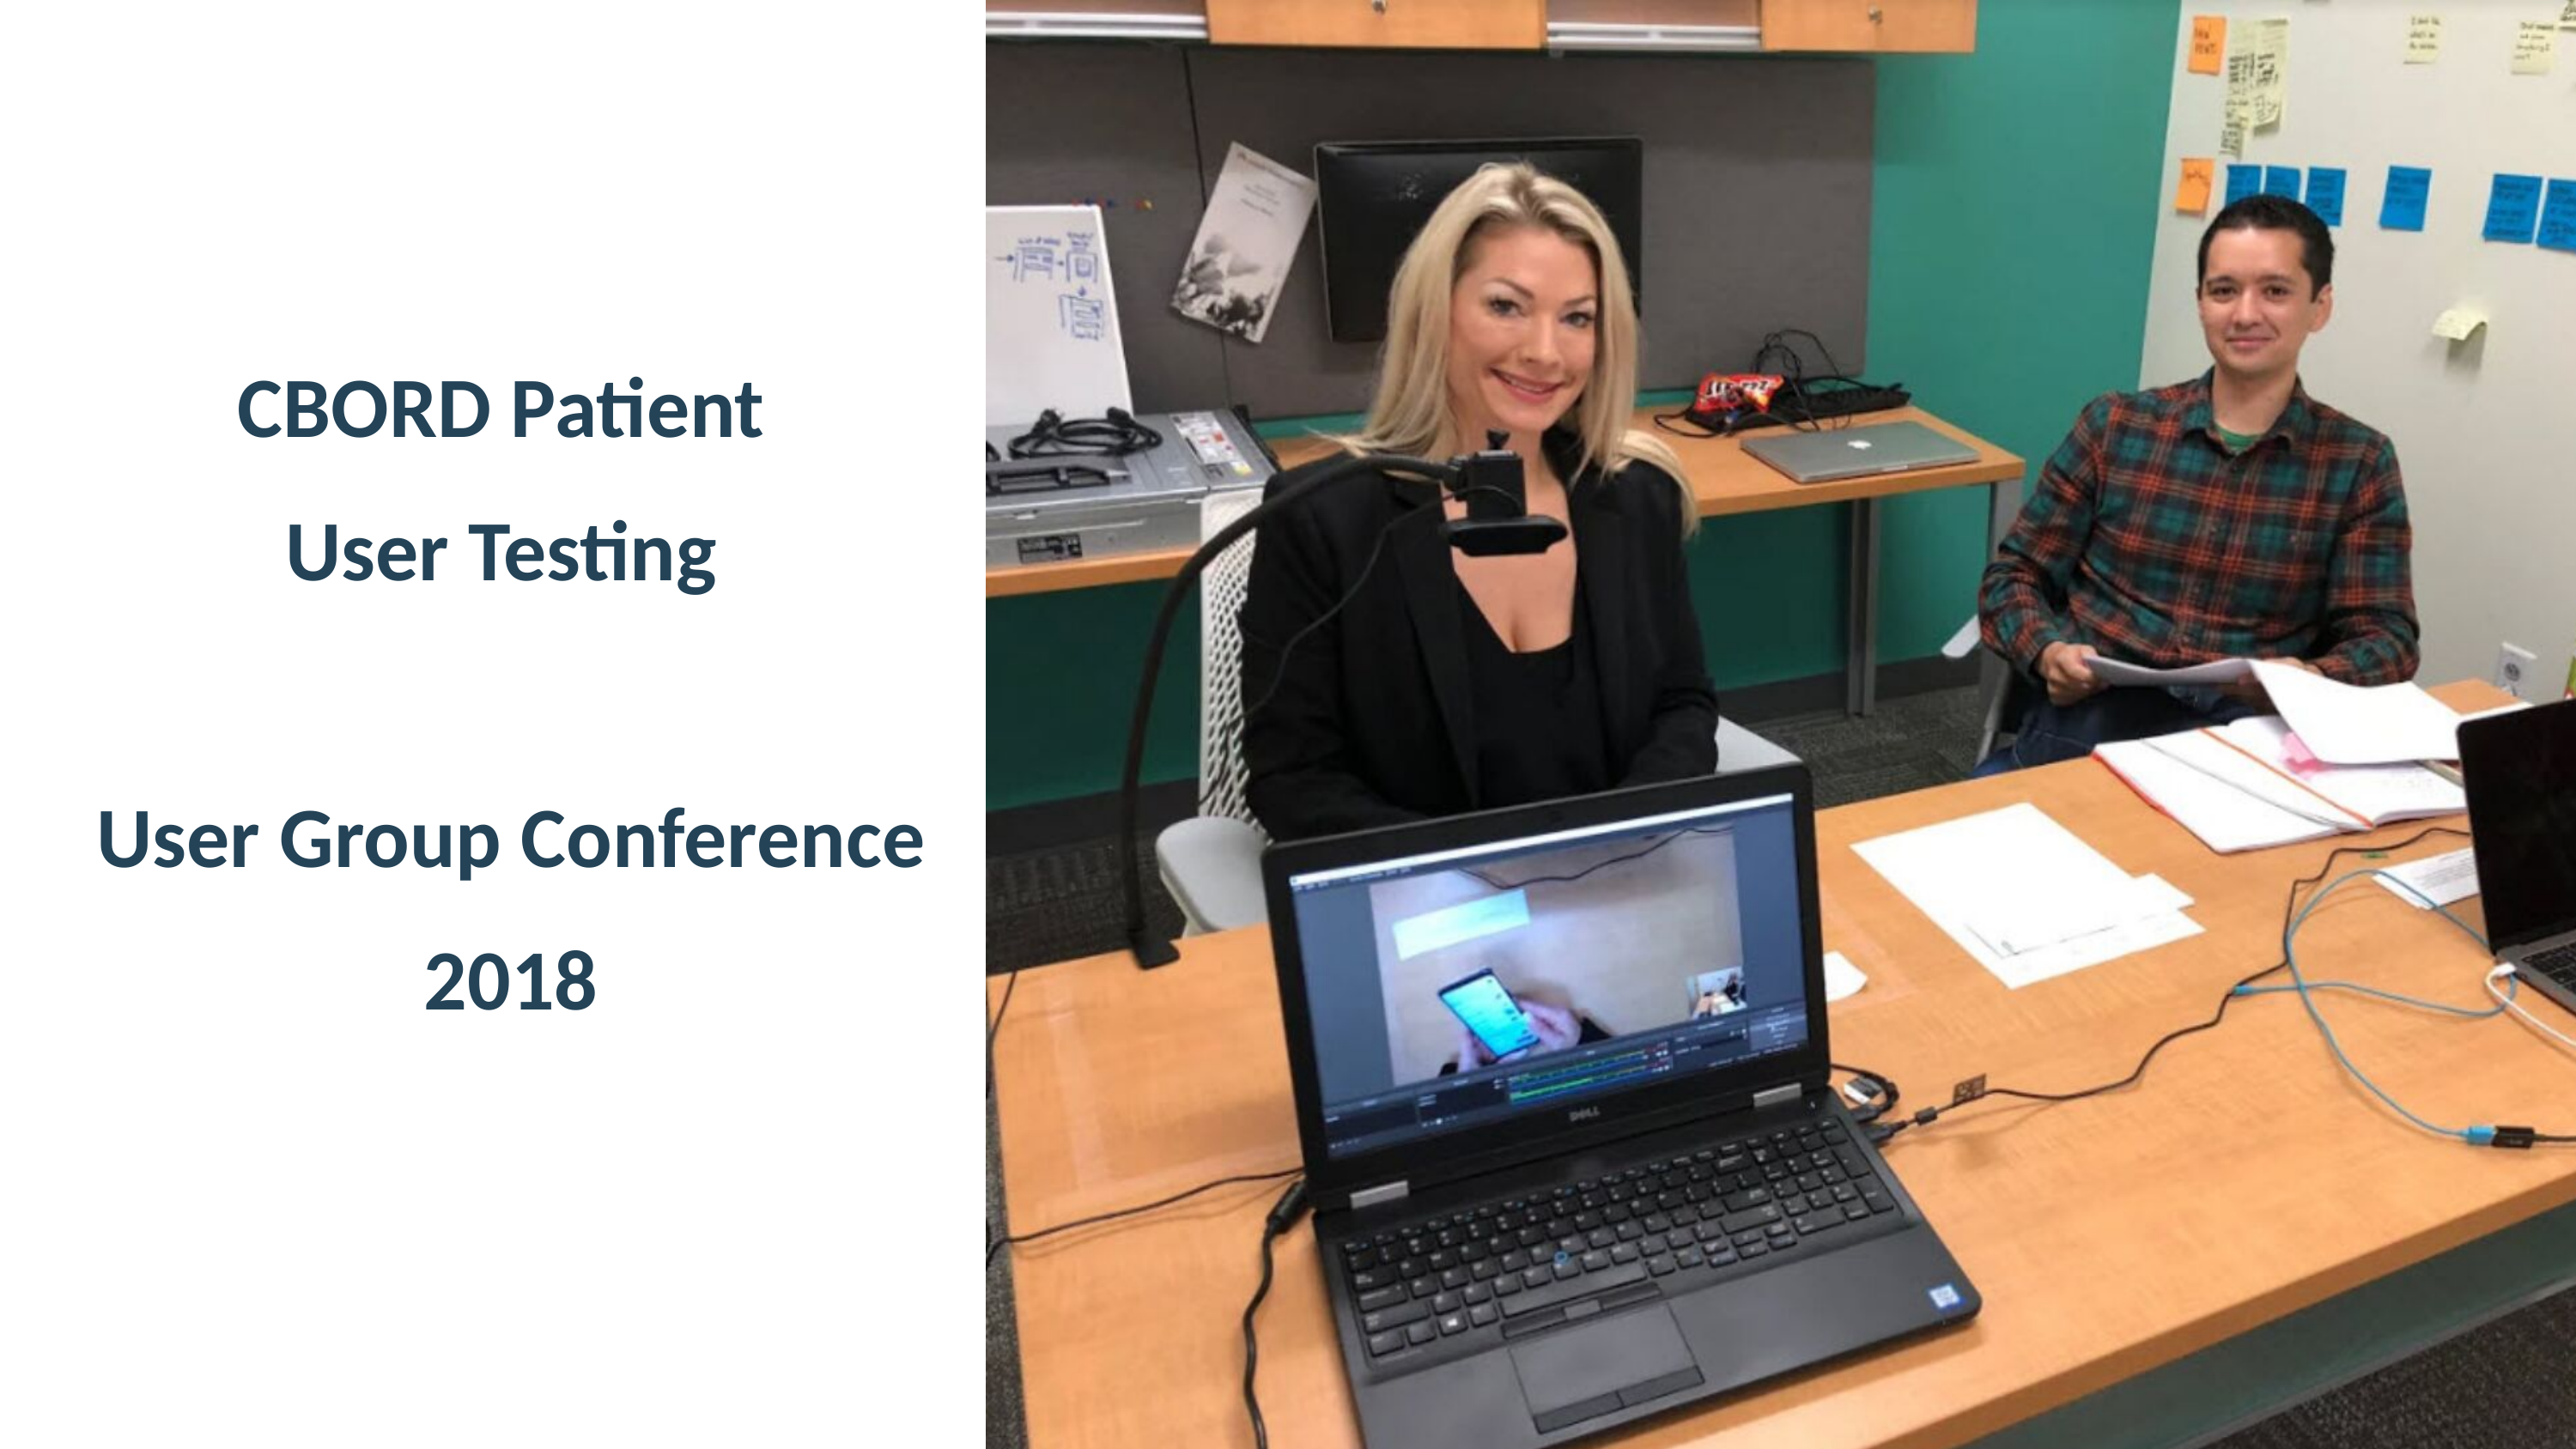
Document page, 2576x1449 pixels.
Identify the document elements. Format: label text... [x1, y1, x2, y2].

picture [986, 0, 2576, 1449]
text_box CBORD Patient User Testing User Group Conference 2018 [47, 312, 975, 1250]
picture [2554, 196, 2573, 203]
